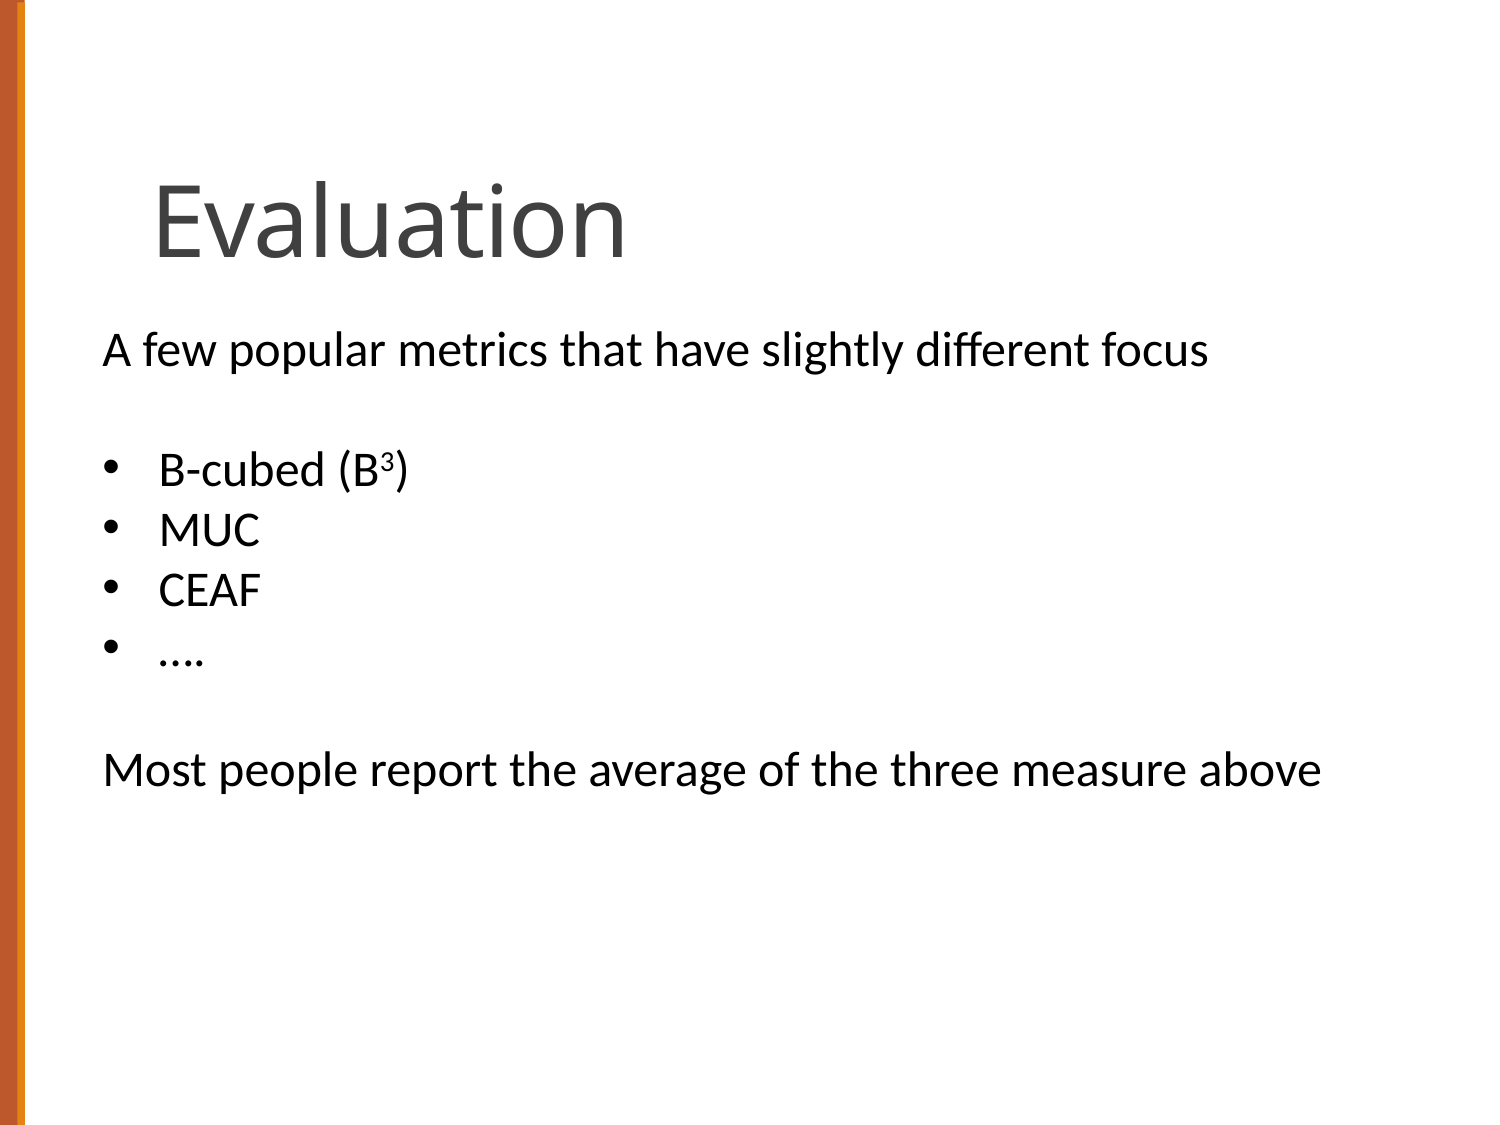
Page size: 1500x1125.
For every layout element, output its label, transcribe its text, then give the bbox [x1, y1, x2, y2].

title Evaluation [135, 47, 1373, 285]
text_box A few popular metrics that have slightly different focus B-cubed (B3) MUC CEAF …. Most people report the average of the three measure above [87, 308, 1373, 804]
